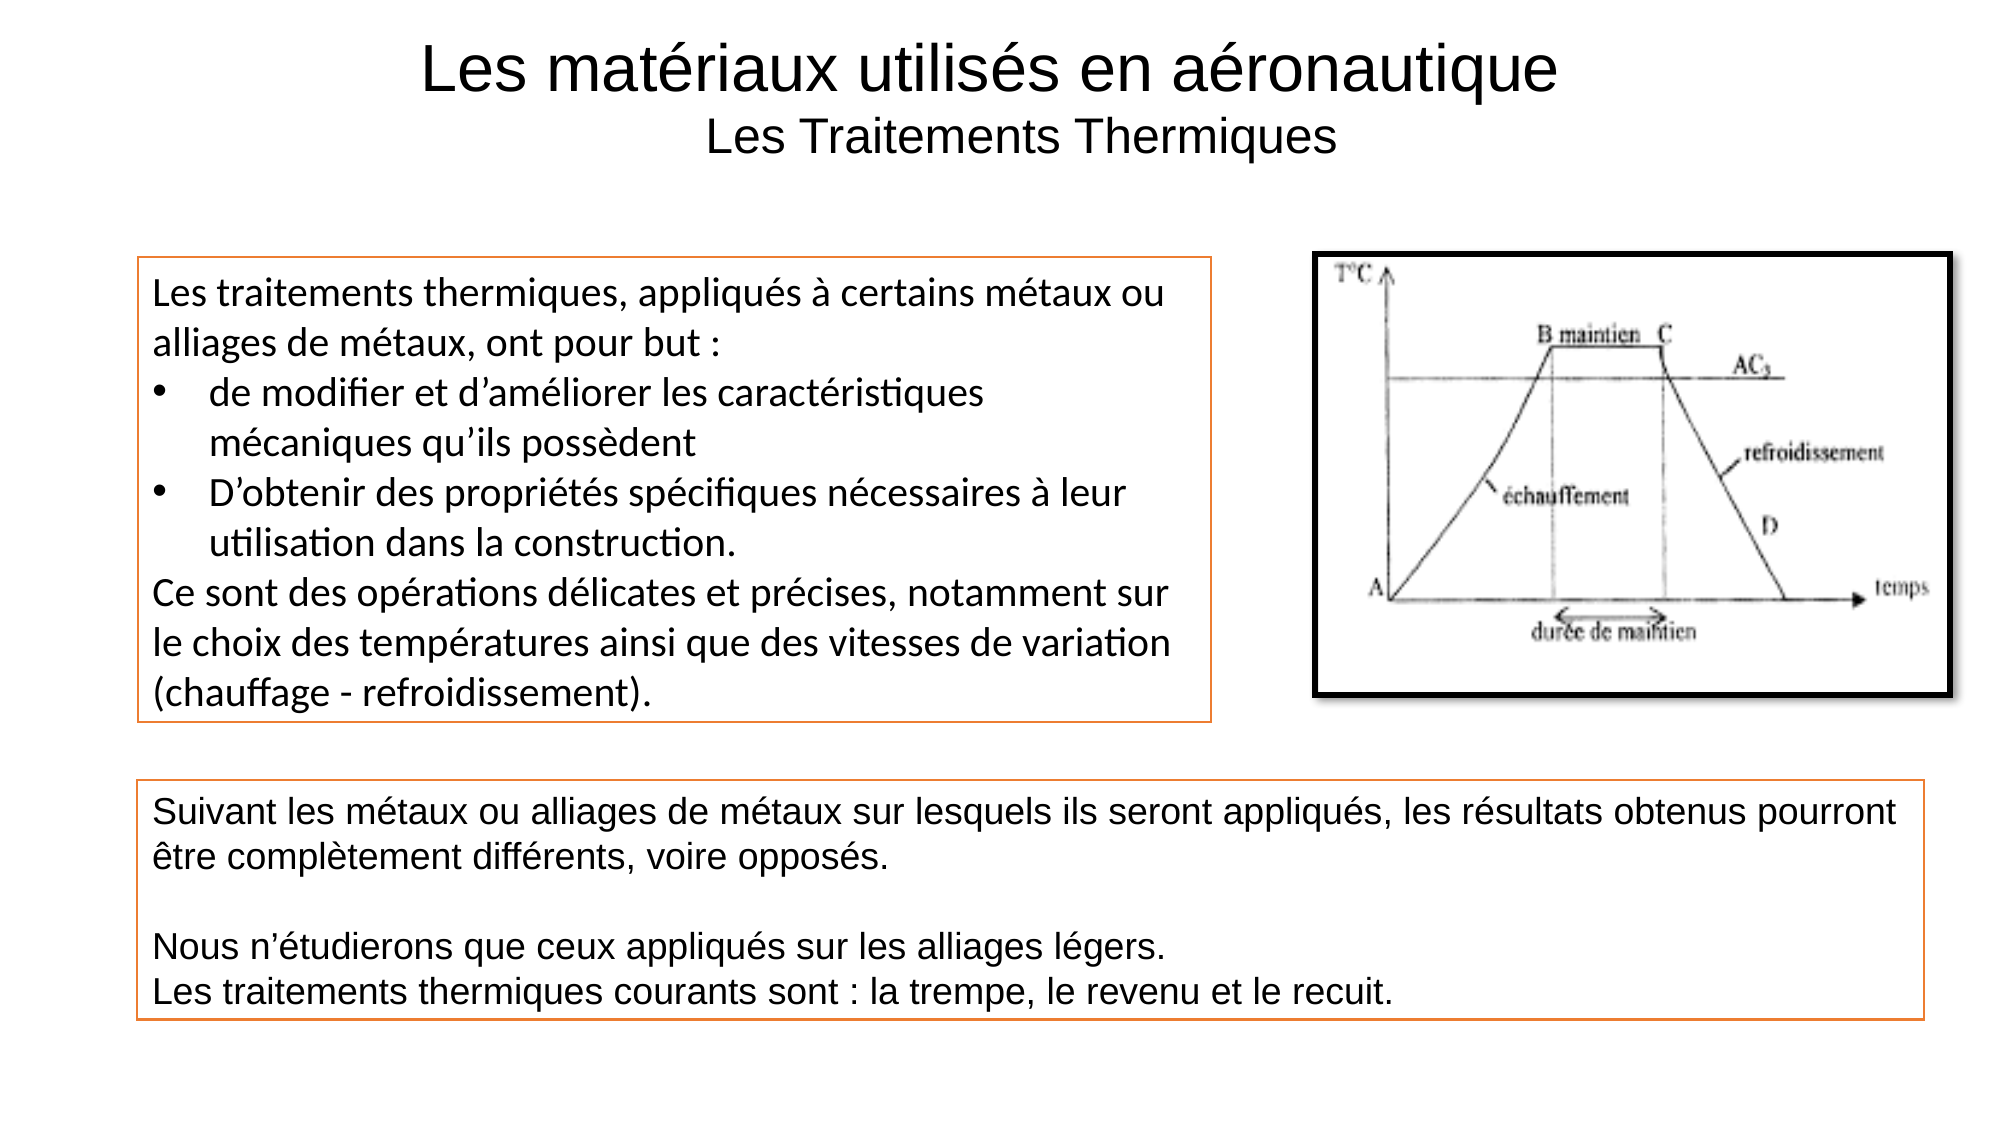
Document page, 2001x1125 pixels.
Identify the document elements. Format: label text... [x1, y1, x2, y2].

text_box Les traitements thermiques, appliqués à certains métaux ou alliages de métaux, ont pour but : de modifier et d’améliorer les caractéristiques mécaniques qu’ils possèdent D’obtenir des propriétés spécifiques nécessaires à leur utilisation dans la construction. Ce sont des opérations délicates et précises, notamment sur le choix des températures ainsi que des vitesses de variation (chauffage - refroidissement). [137, 256, 1212, 723]
title Les Traitements Thermiques [570, 117, 1474, 172]
text_box Les matériaux utilisés en aéronautique [137, 23, 1863, 117]
text_box Suivant les métaux ou alliages de métaux sur lesquels ils seront appliqués, les résultats obtenus pourront être complètement différents, voire opposés. Nous n’étudierons que ceux appliqués sur les alliages légers. Les traitements thermiques courants sont : la trempe, le revenu et le recuit. [136, 779, 1925, 1021]
picture [1318, 257, 1948, 692]
